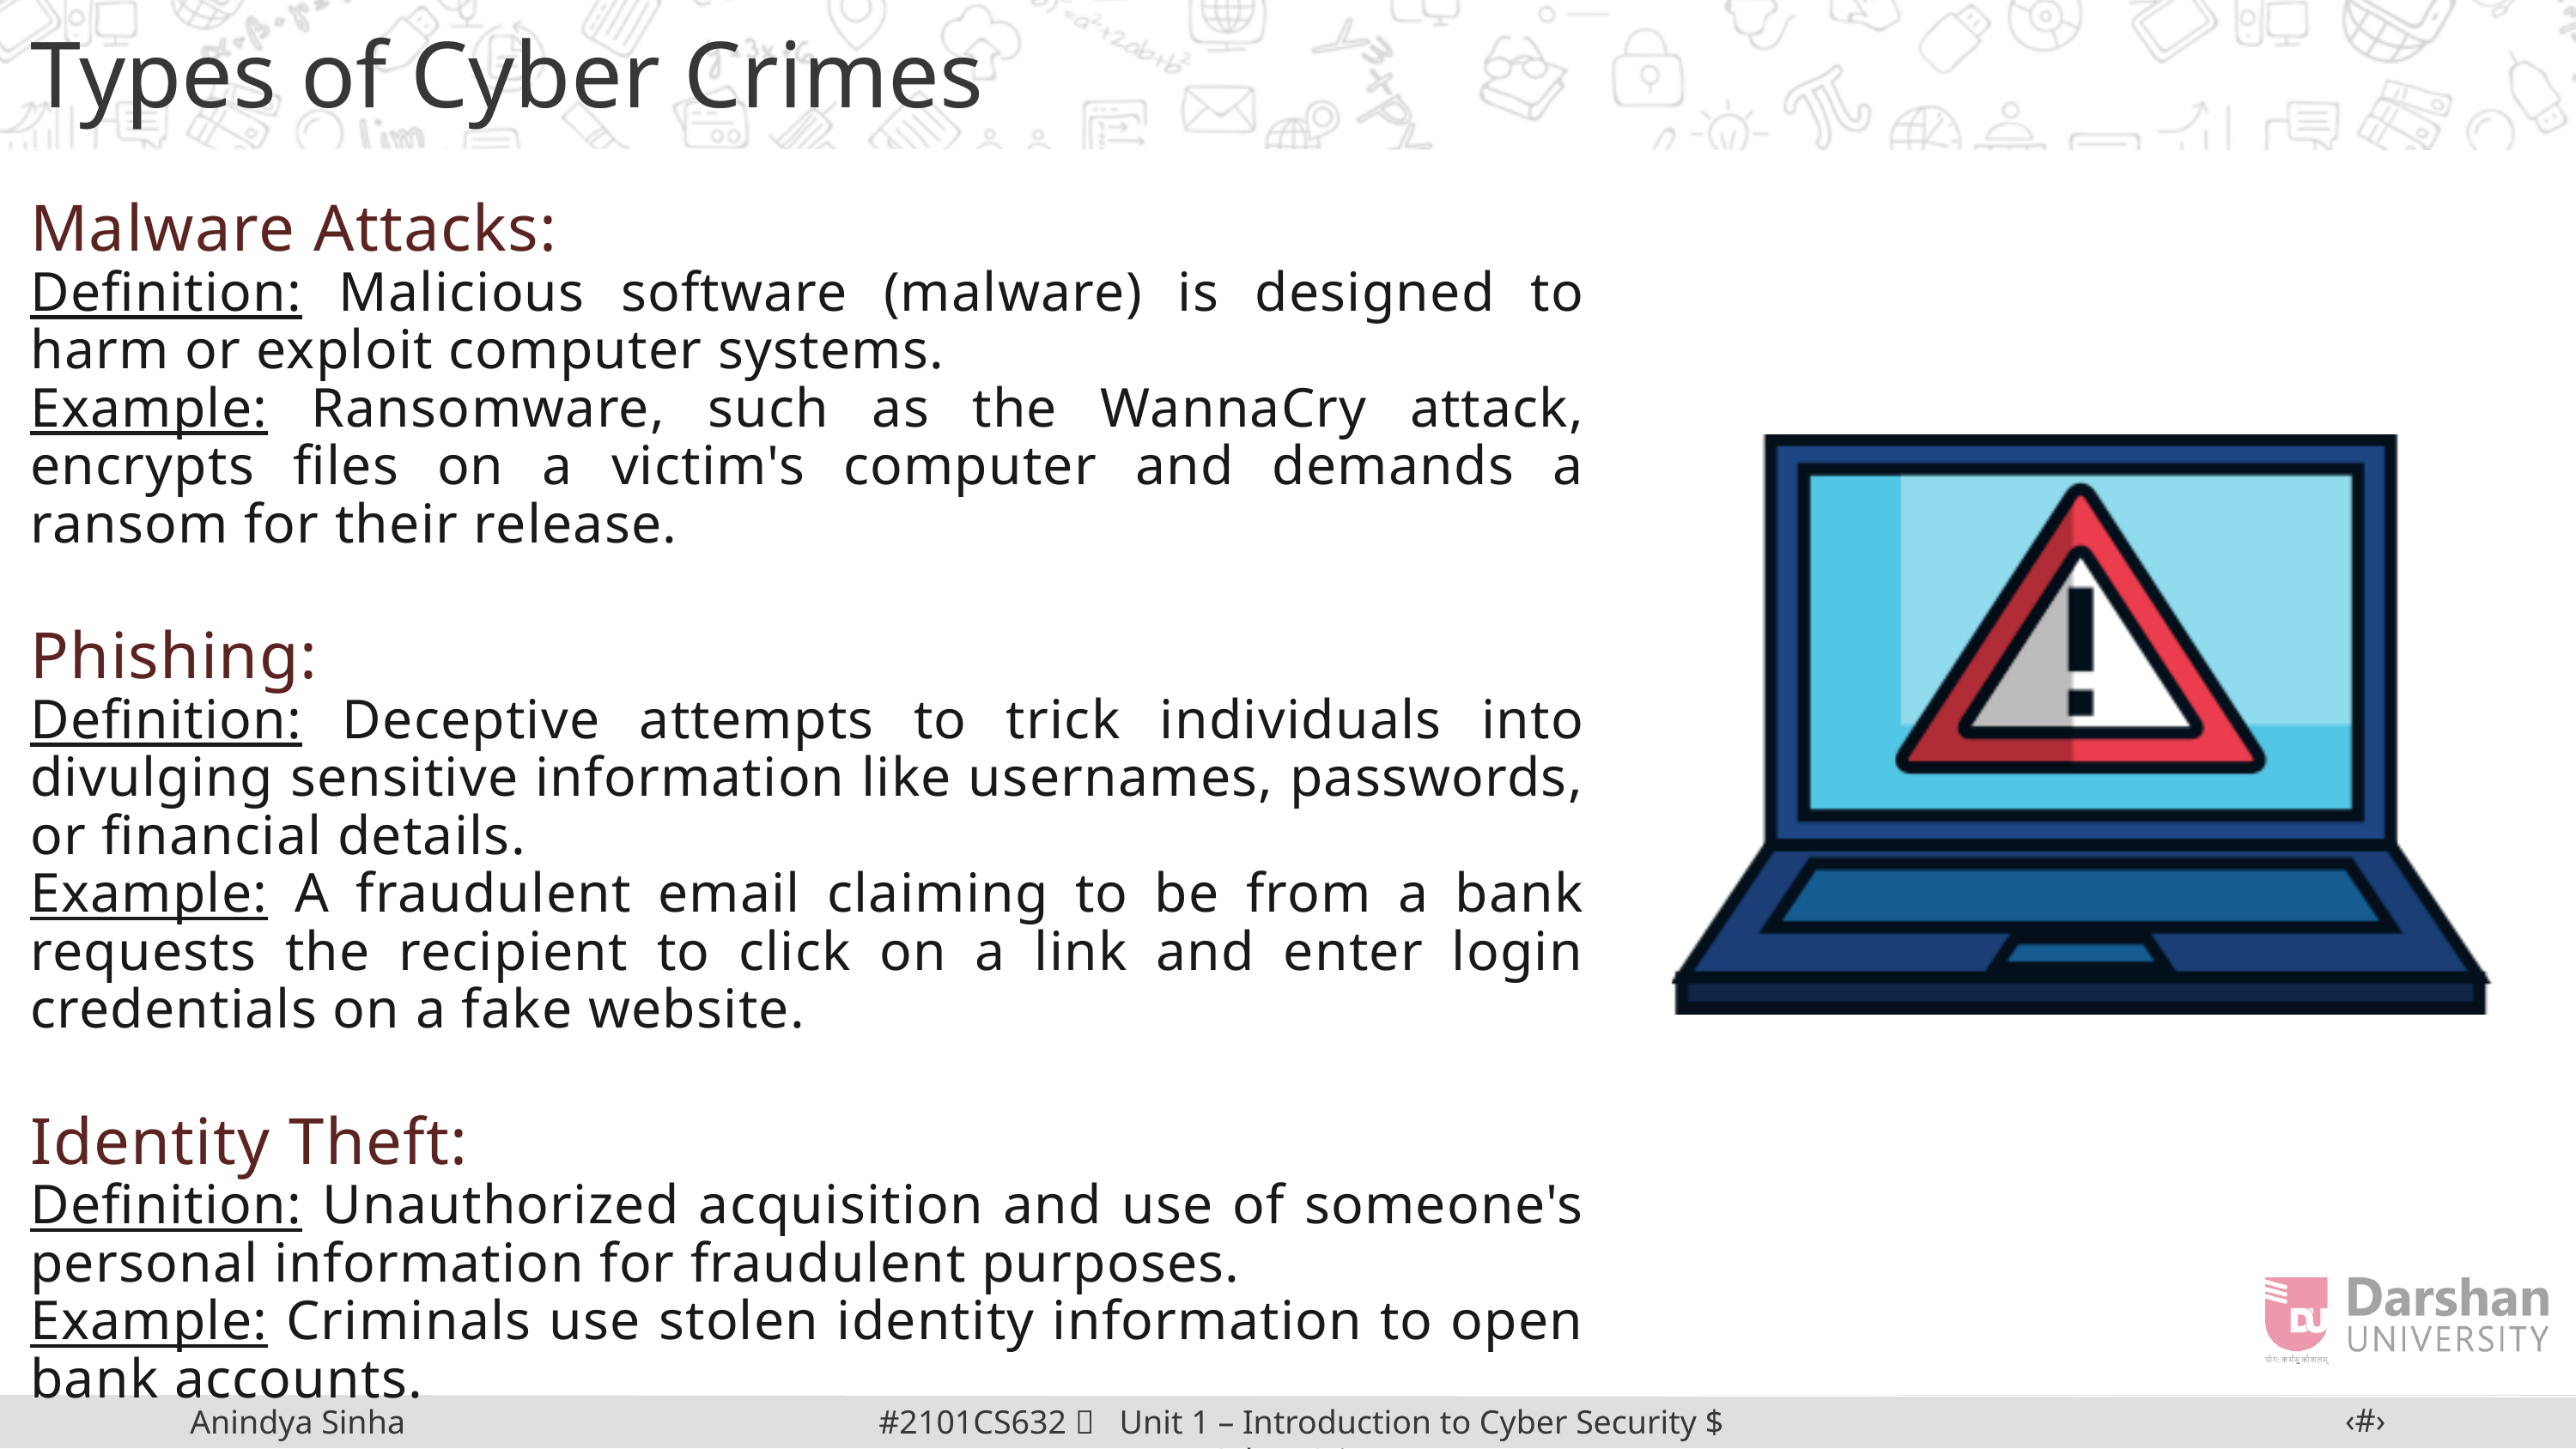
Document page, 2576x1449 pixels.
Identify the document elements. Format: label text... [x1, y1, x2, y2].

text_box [2264, 1276, 2549, 1364]
text_box [0, 0, 2576, 150]
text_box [0, 1394, 2576, 1449]
text_box Malware Attacks: Definition: Malicious software (malware) is designed to harm or exploit computer systems. Example: Ransomware, such as the WannaCry attack, encrypts files on a victim's computer and demands a ransom for their release. Phishing: Definition: Deceptive attempts to trick individuals into divulging sensitive information like usernames, passwords, or financial details. Example: A fraudulent email claiming to be from a bank requests the recipient to click on a link and enter login credentials on a fake website. Identity Theft: Definition: Unauthorized acquisition and use of someone's personal information for fraudulent purposes. Example: Criminals use stolen identity information to open bank accounts. [30, 195, 1588, 1394]
text_box [1671, 434, 2494, 1015]
text_box Types of Cyber Crimes [30, 27, 2546, 126]
